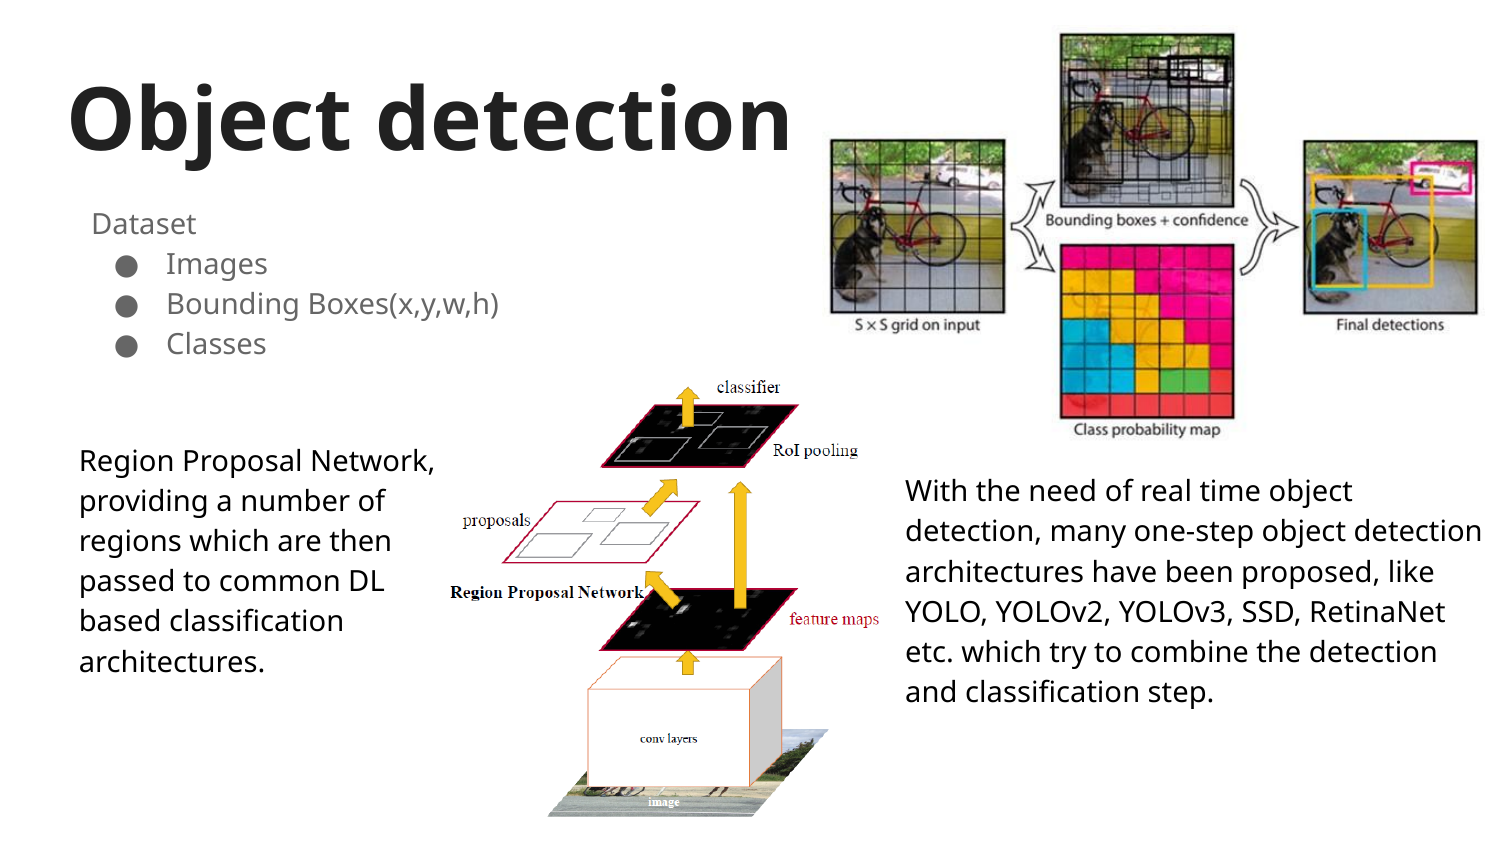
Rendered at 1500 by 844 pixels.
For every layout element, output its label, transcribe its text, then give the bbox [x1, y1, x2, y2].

list Region Proposal Network, providing a number of regions which are then passed to common DL based classification architectures. [63, 421, 431, 719]
list With the need of real time object detection, many one-step object detection architectures have been proposed, like YOLO, YOLOv2, YOLOv3, SSD, RetinaNet etc. which try to combine the detection and classification step. [890, 452, 1500, 832]
list Dataset Images Bounding Boxes(x,y,w,h) Classes [76, 185, 624, 384]
title Object detection [51, 48, 817, 180]
picture [436, 25, 1485, 821]
